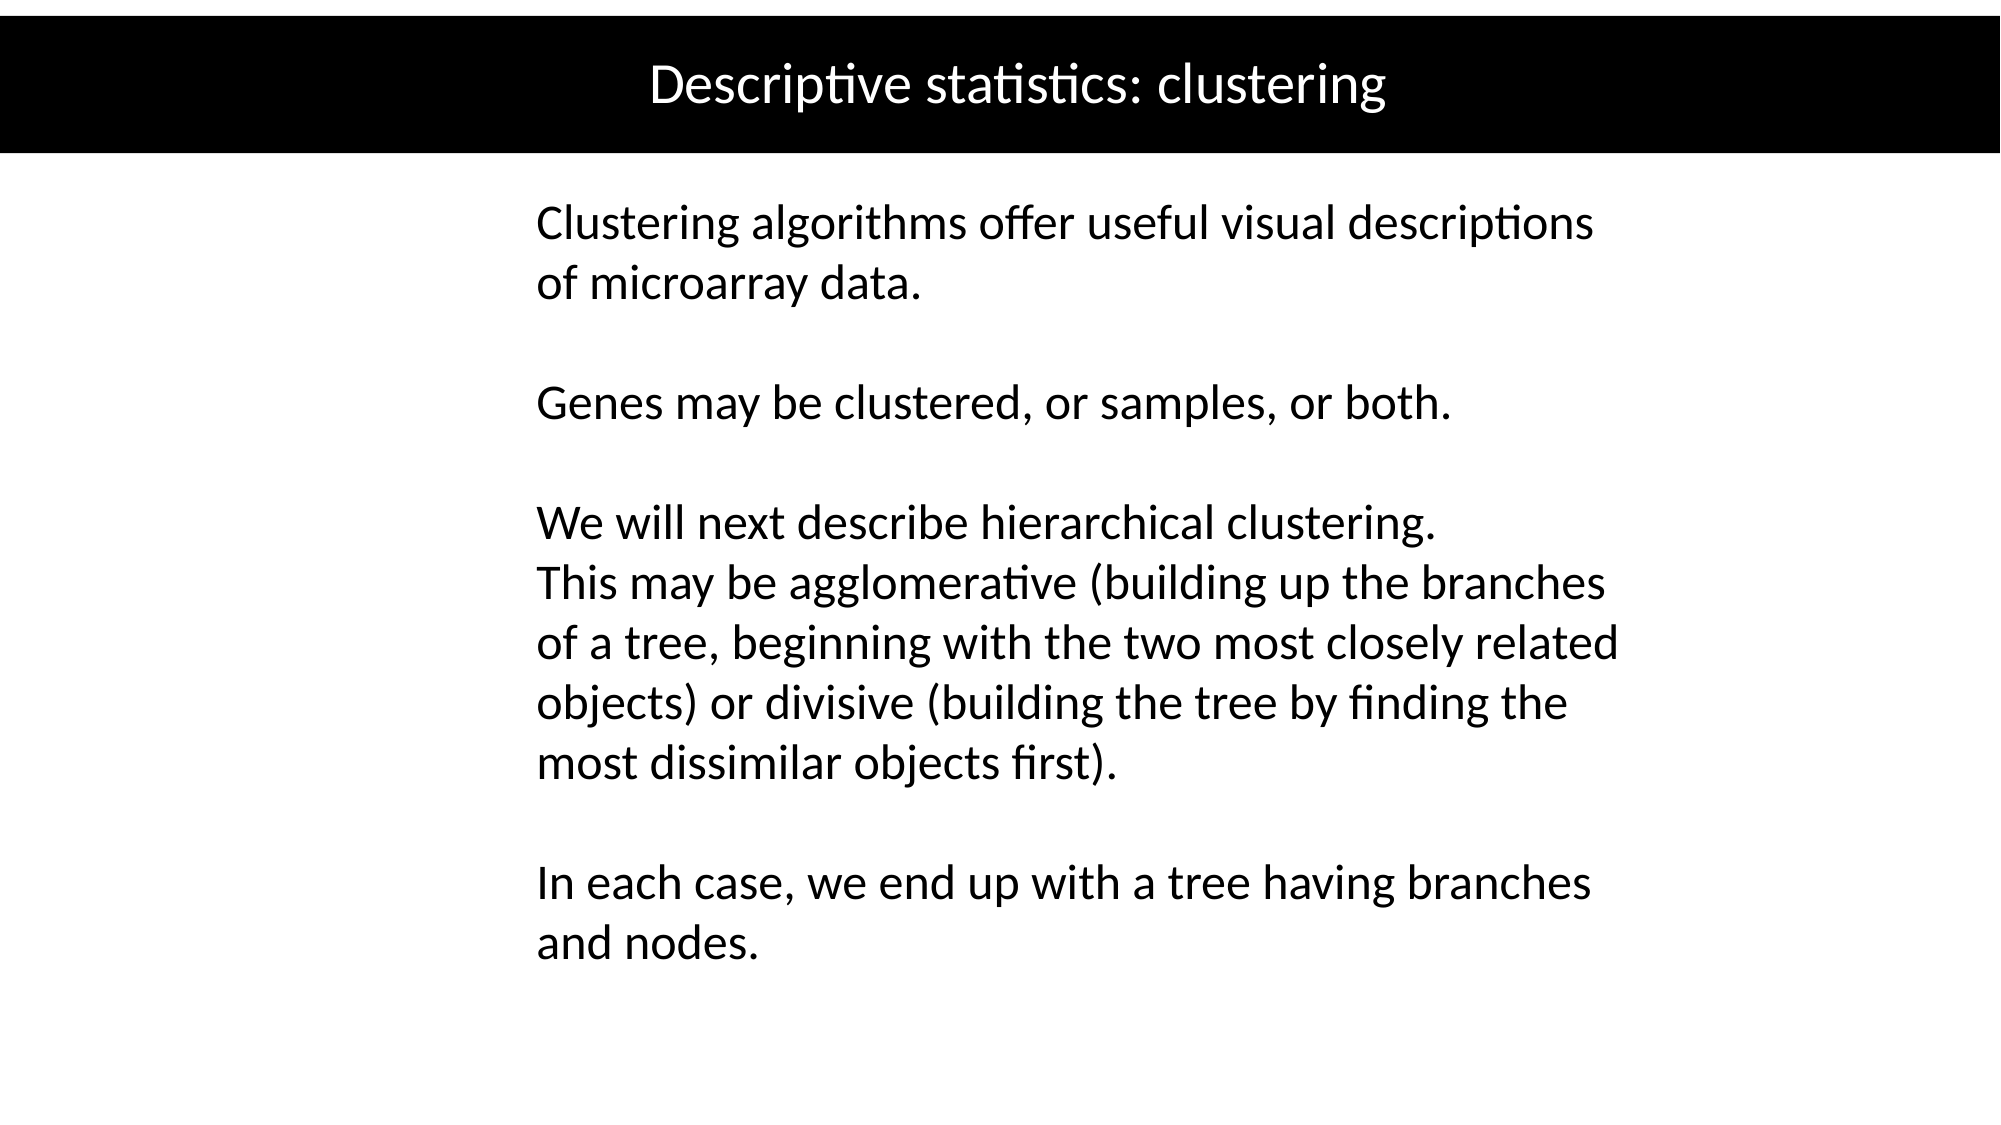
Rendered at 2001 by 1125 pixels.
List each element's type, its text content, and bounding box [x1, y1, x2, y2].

text_box [0, 15, 2000, 154]
text_box Clustering algorithms offer useful visual descriptions of microarray data. Genes may be clustered, or samples, or both. We will next describe hierarchical clustering. This may be agglomerative (building up the branches of a tree, beginning with the two most closely related objects) or divisive (building the tree by finding the most dissimilar objects first). In each case, we end up with a tree having branches and nodes. [521, 181, 1635, 977]
text_box Descriptive statistics: clustering [634, 37, 1403, 123]
